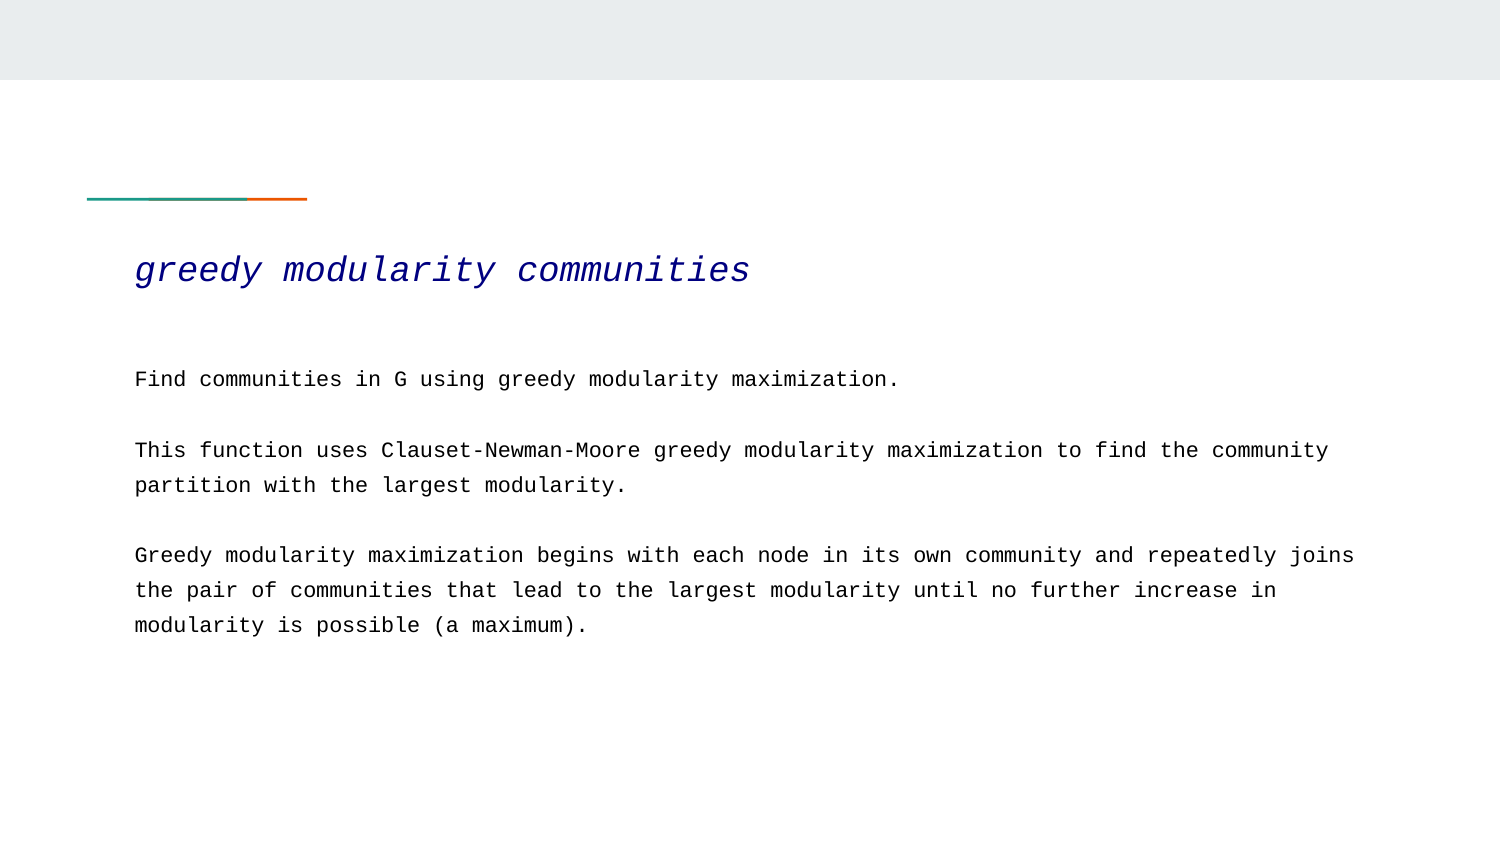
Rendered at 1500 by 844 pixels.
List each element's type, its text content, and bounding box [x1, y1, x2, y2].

list Find communities in G using greedy modularity maximization. This function uses Clauset-Newman-Moore greedy modularity maximization to find the community partition with the largest modularity. Greedy modularity maximization begins with each node in its own community and repeatedly joins the pair of communities that lead to the largest modularity until no further increase in modularity is possible (a maximum). [119, 341, 1381, 712]
title greedy modularity communities [119, 216, 1381, 305]
